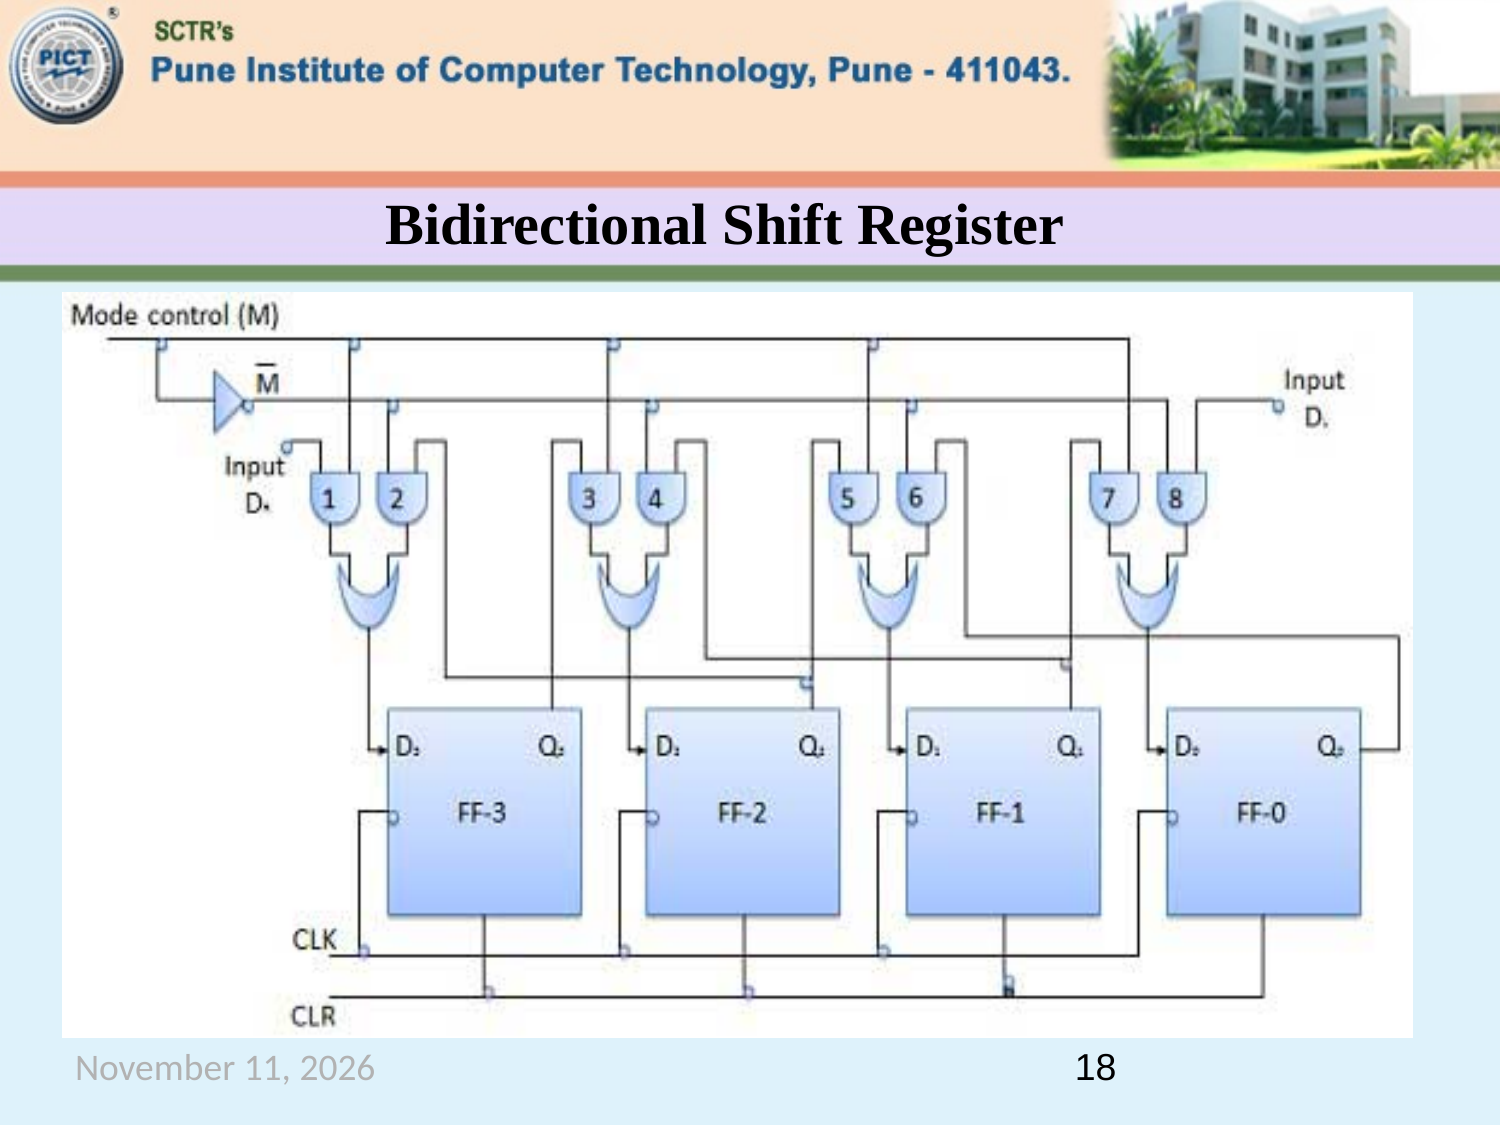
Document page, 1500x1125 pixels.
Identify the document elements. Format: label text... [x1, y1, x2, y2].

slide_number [75, 1046, 425, 1103]
text_box Bidirectional Shift Register [49, 162, 1400, 281]
picture [0, 0, 1500, 1125]
slide_number 18 [1074, 1042, 1425, 1103]
